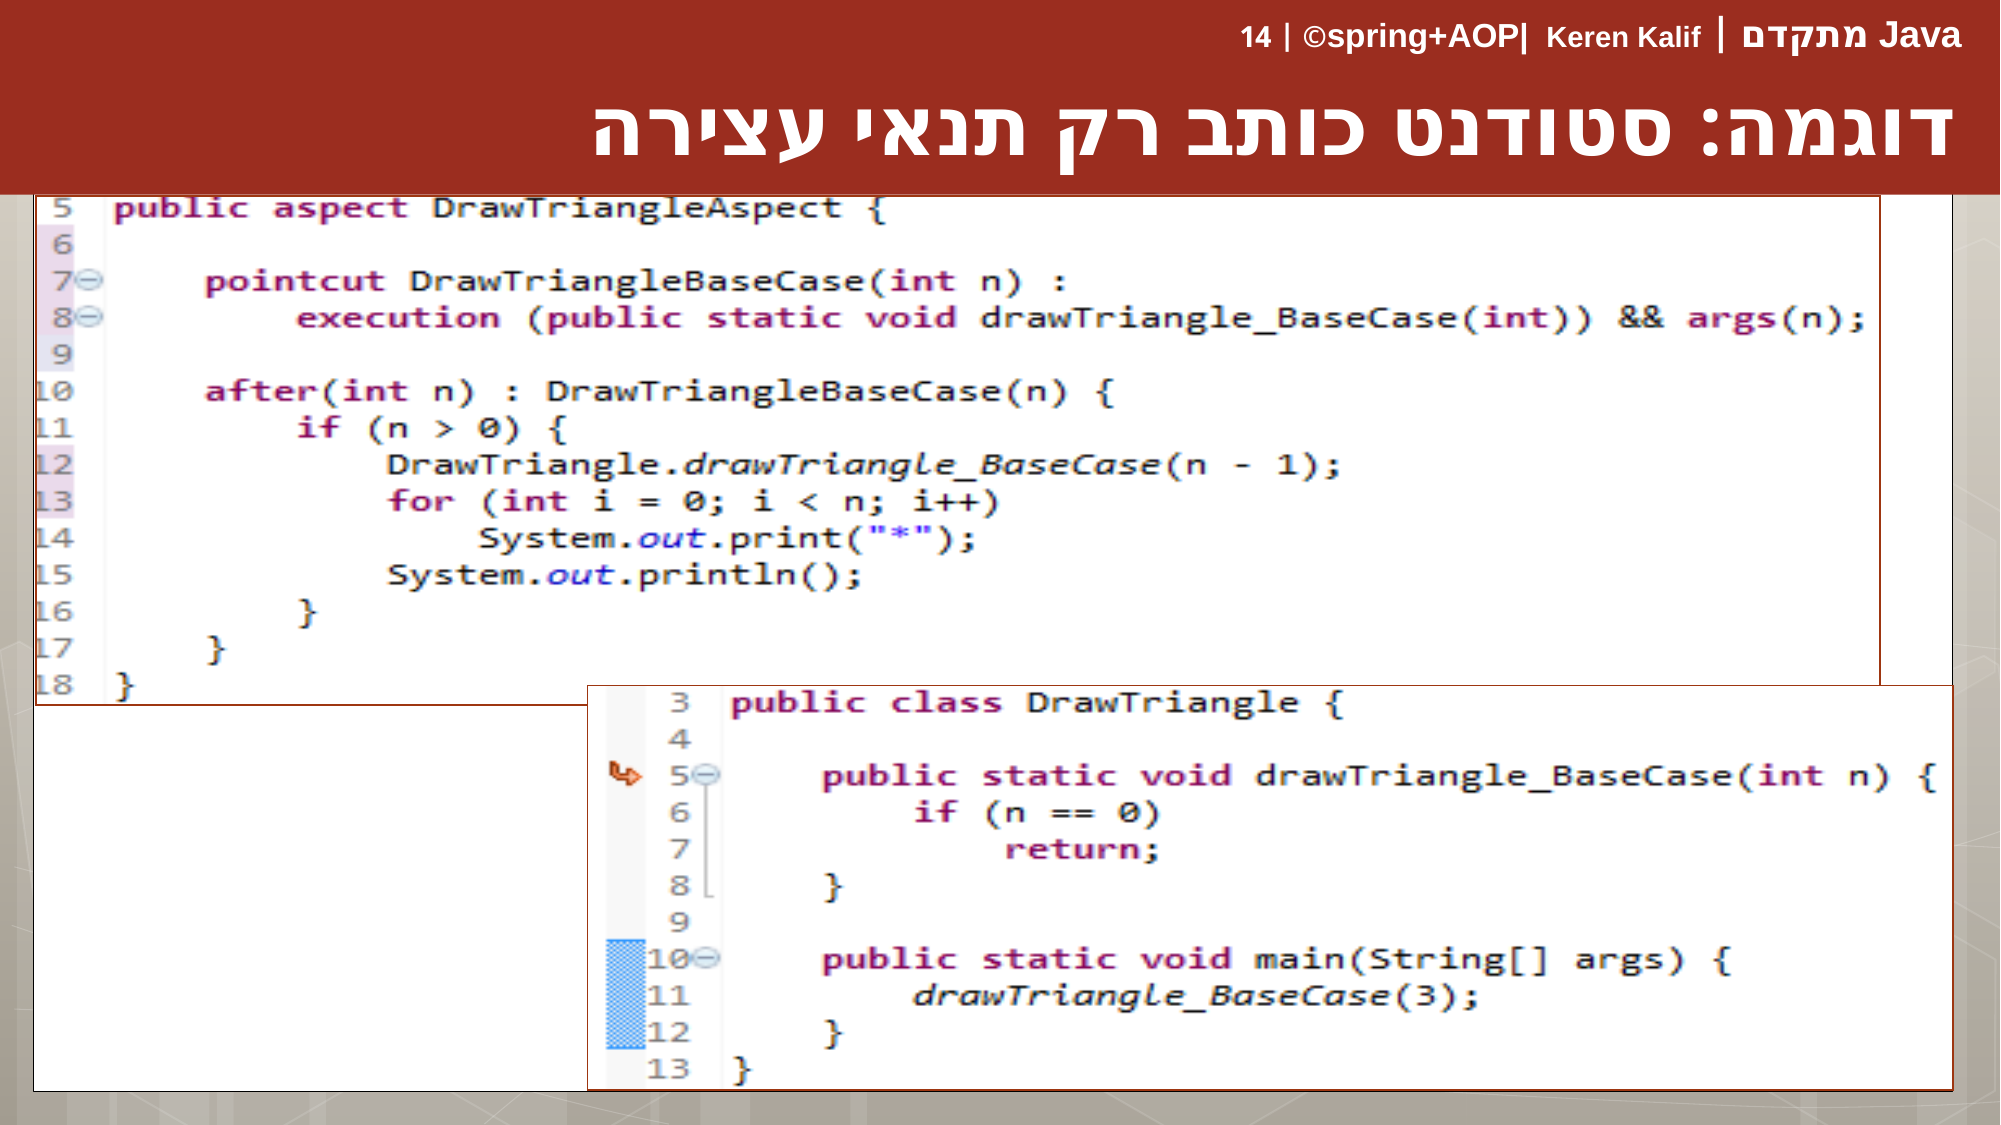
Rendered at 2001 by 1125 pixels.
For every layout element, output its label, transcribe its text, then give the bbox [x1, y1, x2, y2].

title דוגמה: סטודנט כותב רק תנאי עצירה [0, 64, 1973, 187]
picture [36, 196, 1953, 1090]
